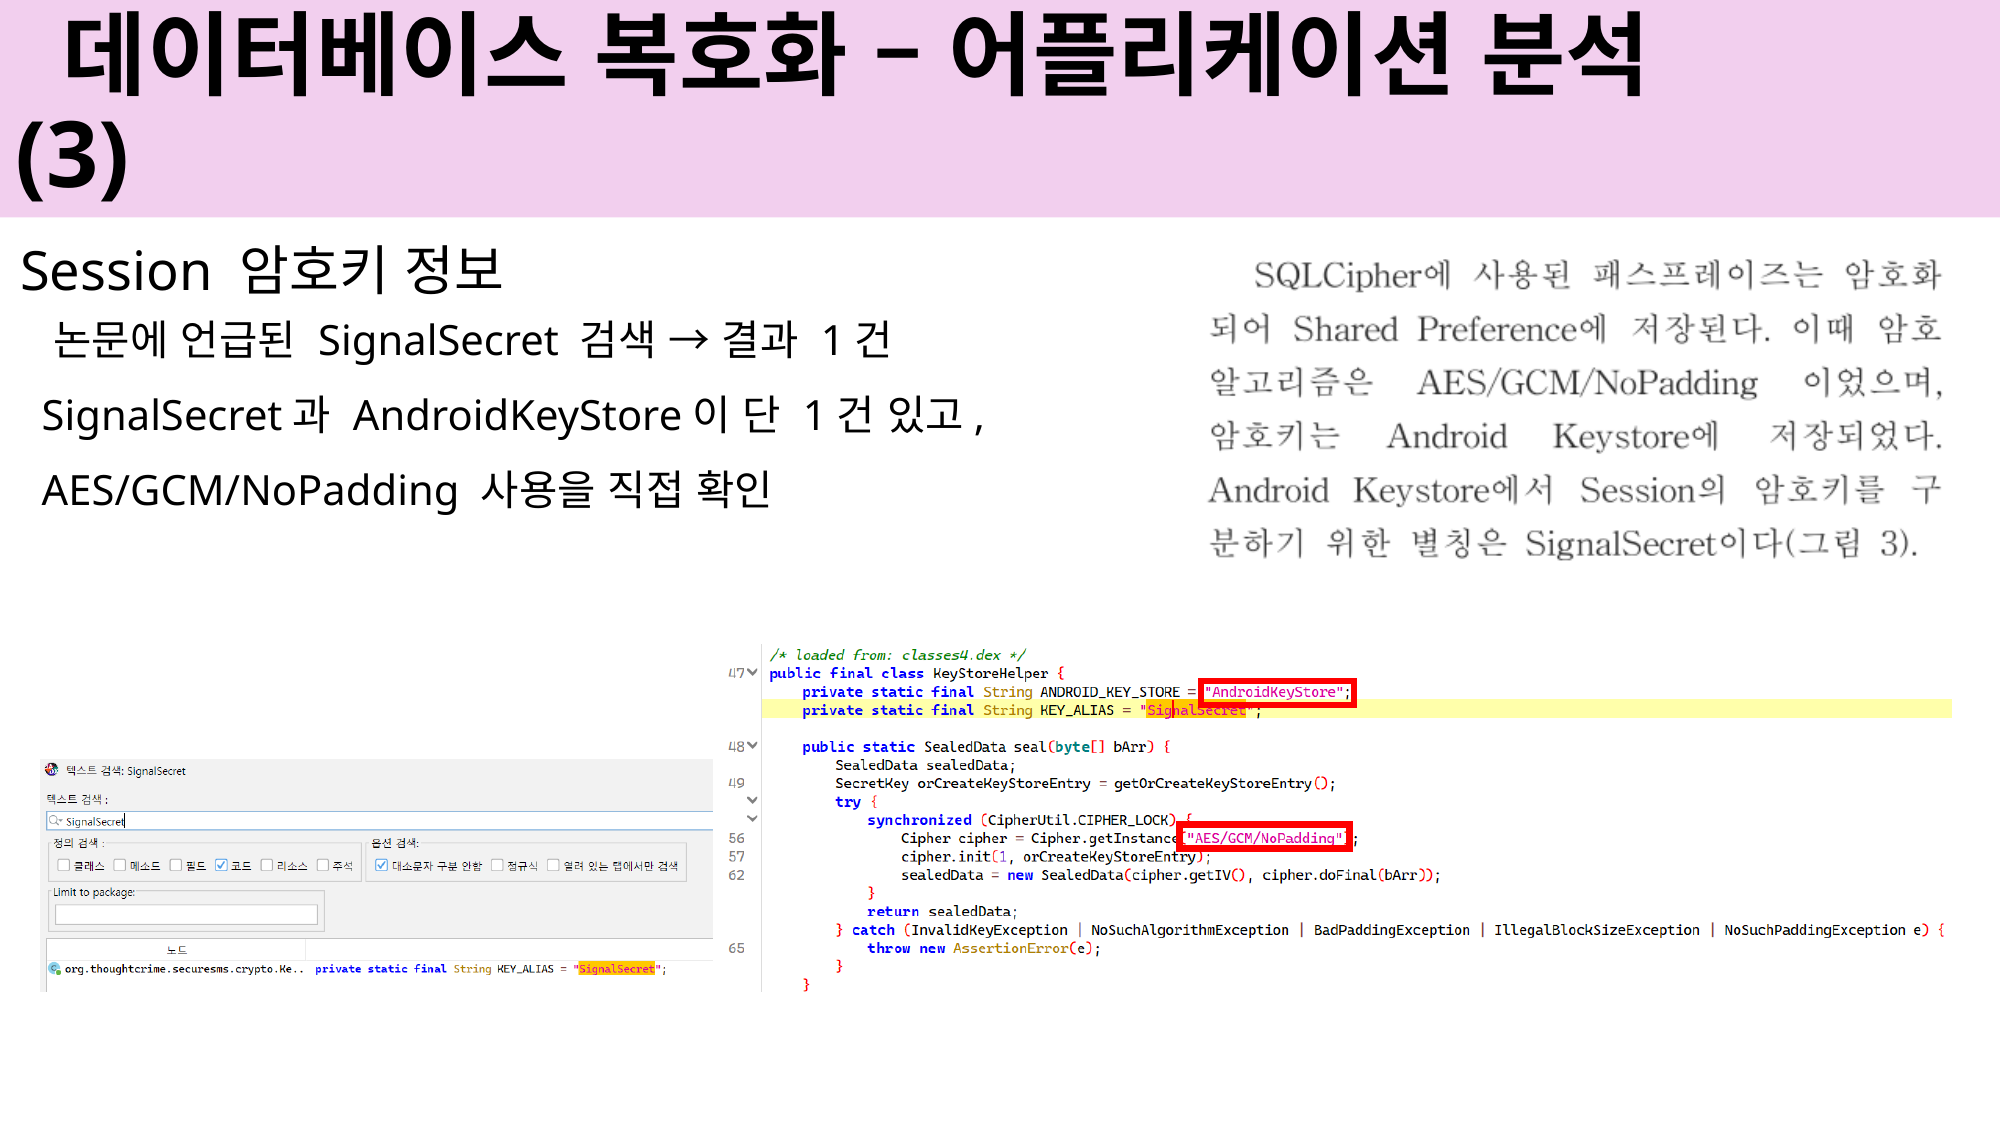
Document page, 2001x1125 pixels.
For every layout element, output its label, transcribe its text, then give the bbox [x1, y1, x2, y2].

picture [39, 643, 1953, 993]
picture [1190, 244, 1961, 582]
text_box [0, 0, 1725, 218]
text_box Session 암호키 정보 논문에 언급된 SignalSecret 검색 → 결과 1건 SignalSecret과 AndroidKeyStore이 단 1건 있고, AES/GCM/NoPadding 사용을 직접 확인 [5, 229, 1001, 522]
text_box [0, 0, 2000, 219]
